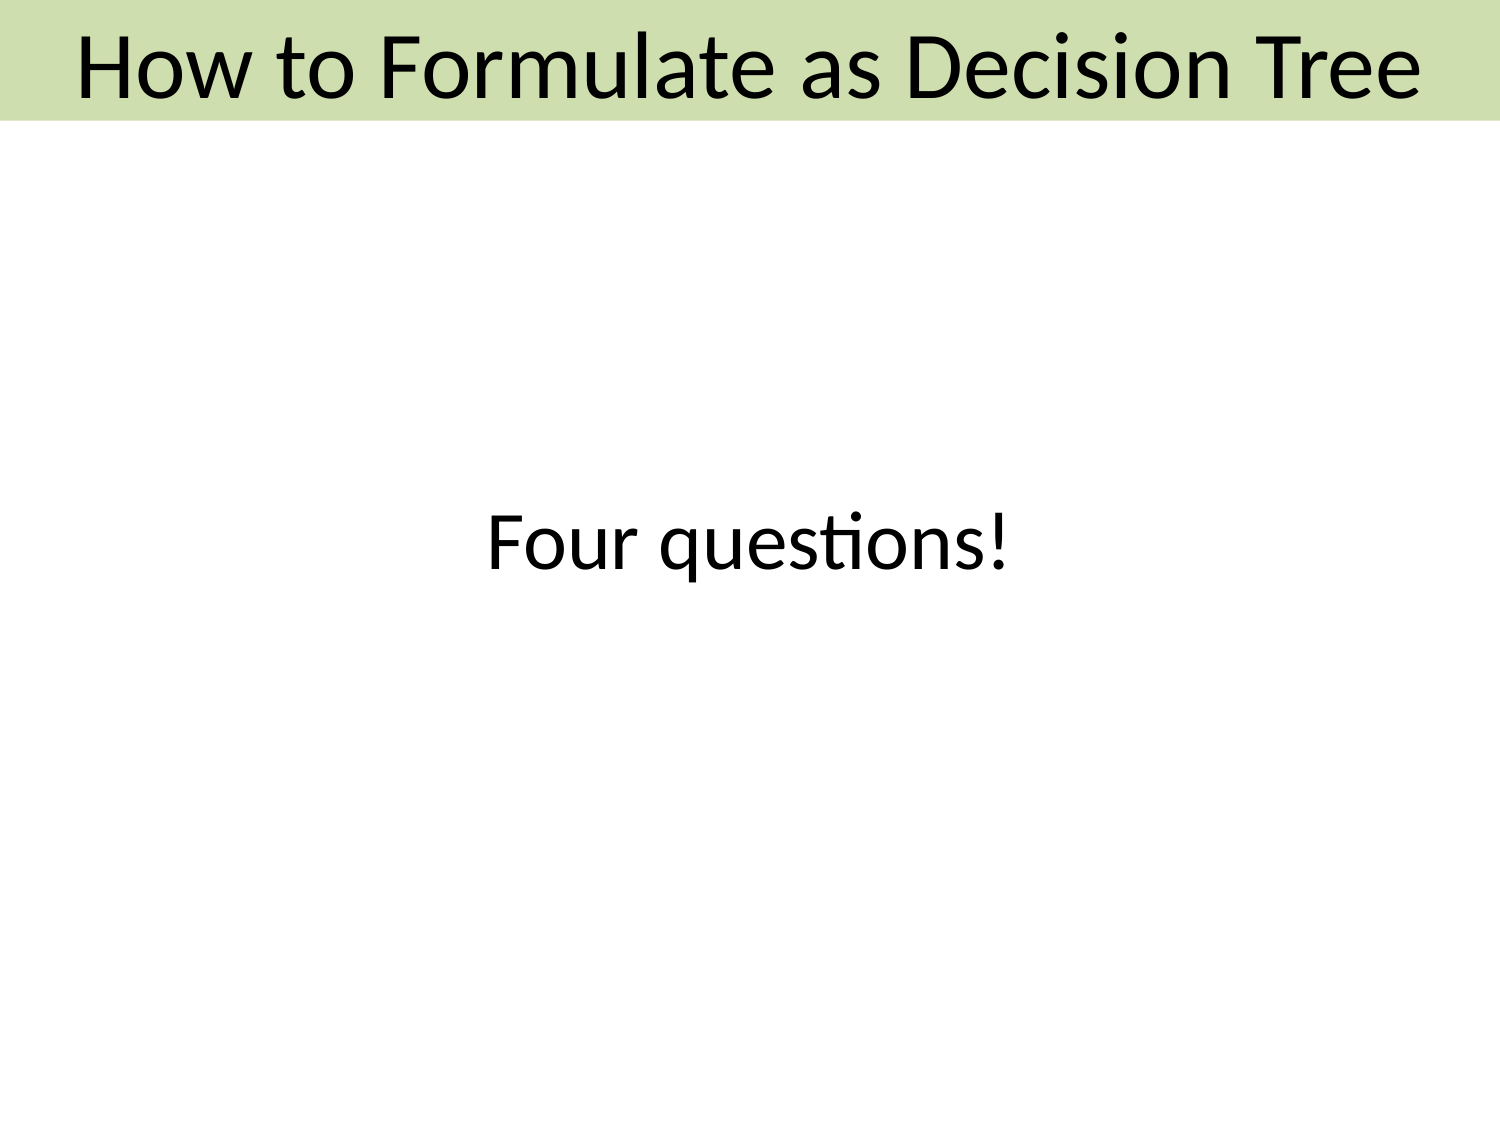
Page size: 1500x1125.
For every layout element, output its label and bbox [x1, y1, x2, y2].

text_box [0, 0, 1500, 121]
text_box [0, 456, 1500, 594]
